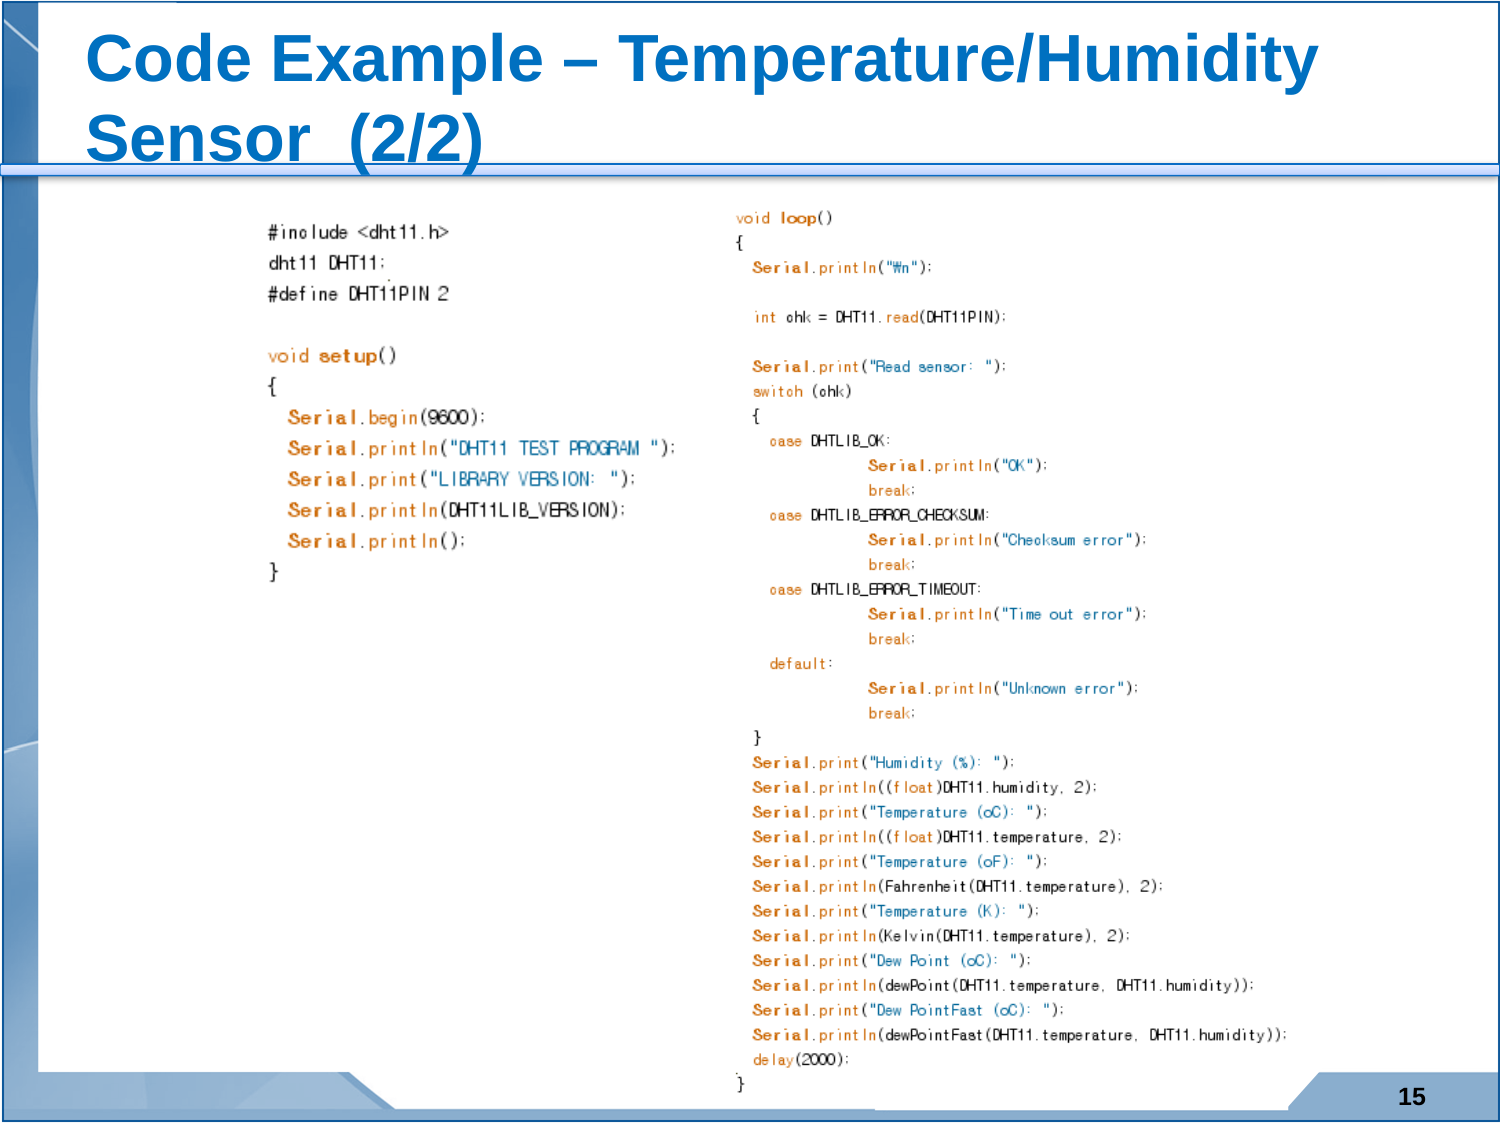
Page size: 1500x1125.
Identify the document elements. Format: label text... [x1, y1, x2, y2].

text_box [265, 207, 1292, 1104]
title Code Example – Temperature/Humidity Sensor (2/2) [70, 35, 1477, 155]
slide_number 15 [1347, 1078, 1477, 1114]
